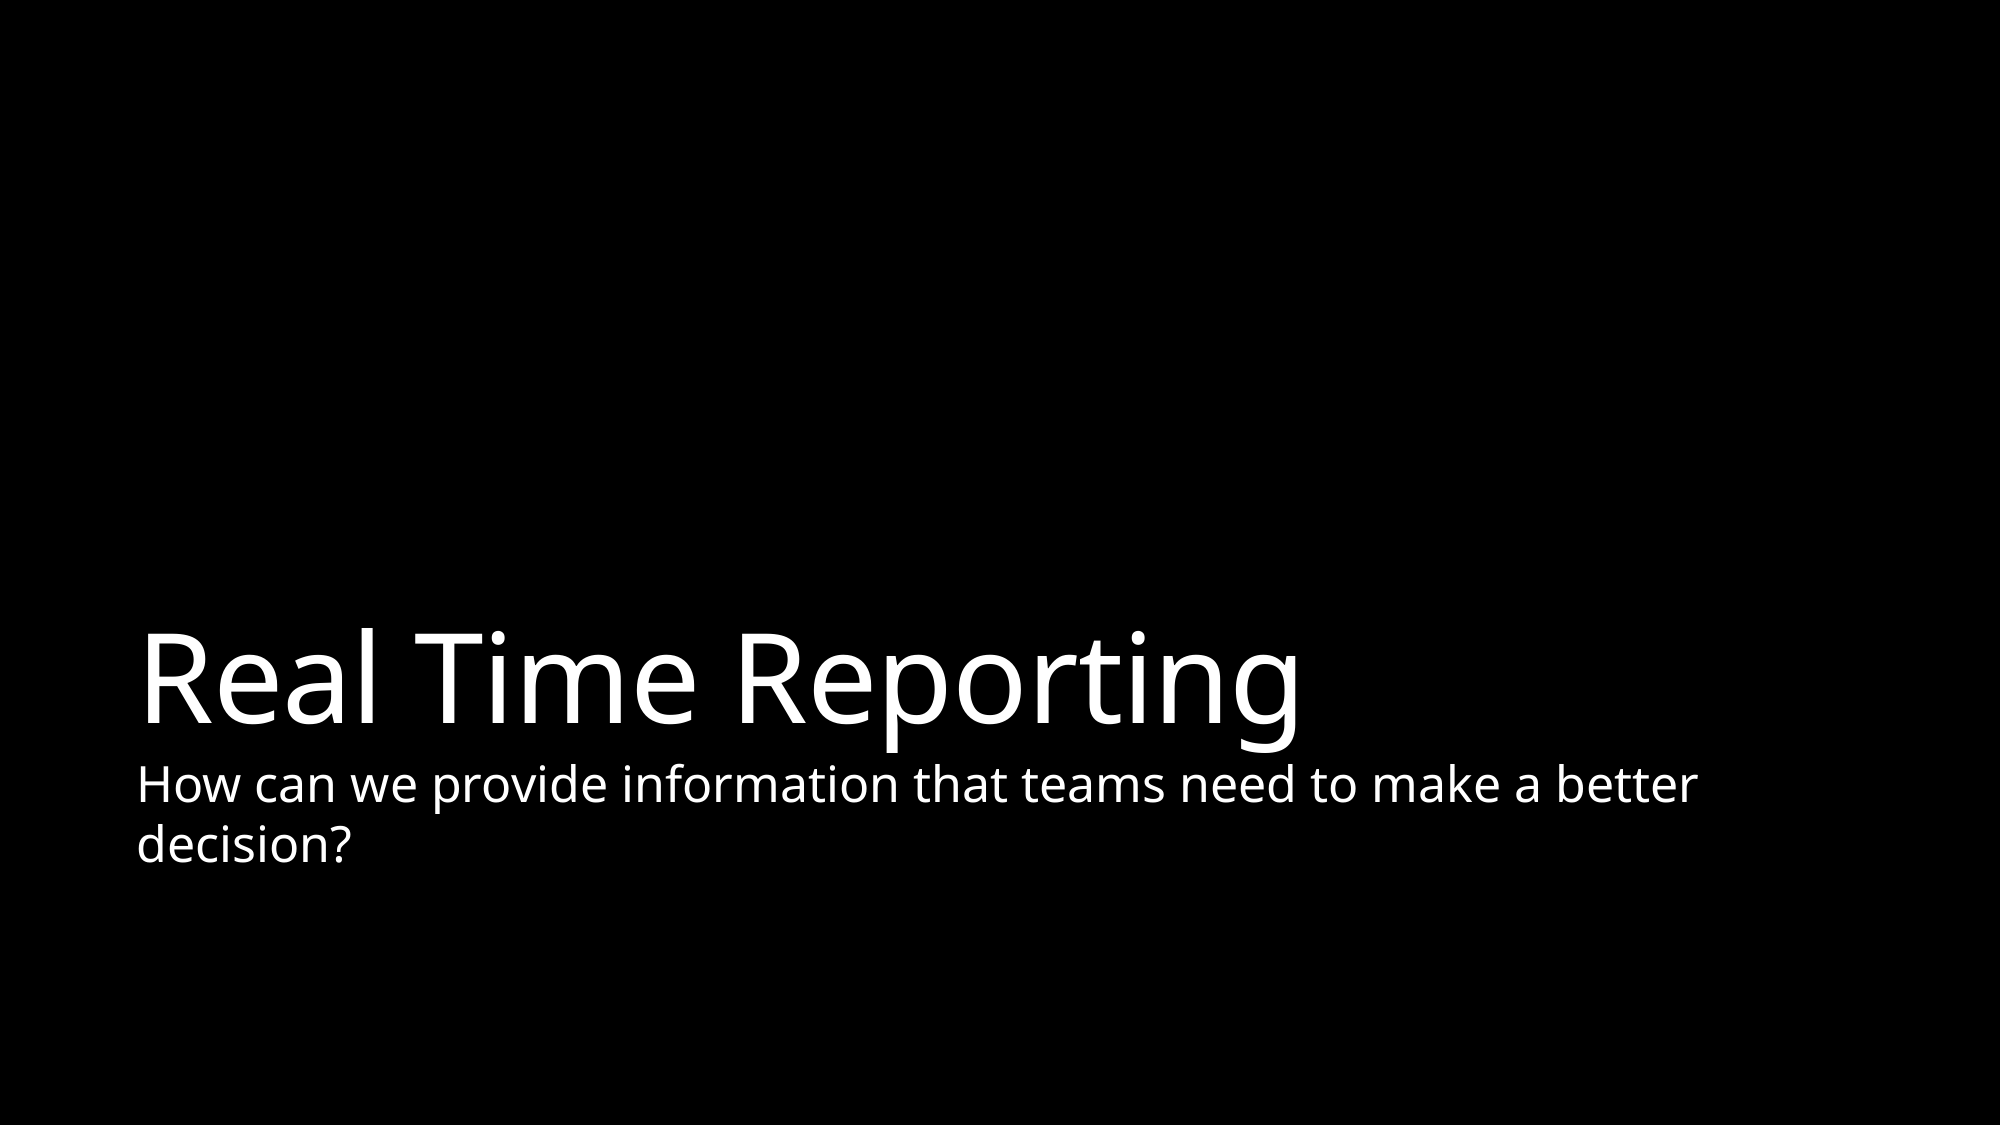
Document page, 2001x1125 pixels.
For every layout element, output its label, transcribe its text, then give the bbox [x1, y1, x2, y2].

title Real Time Reporting [136, 280, 1862, 749]
list How can we provide information that teams need to make a better decision? [136, 752, 1862, 999]
